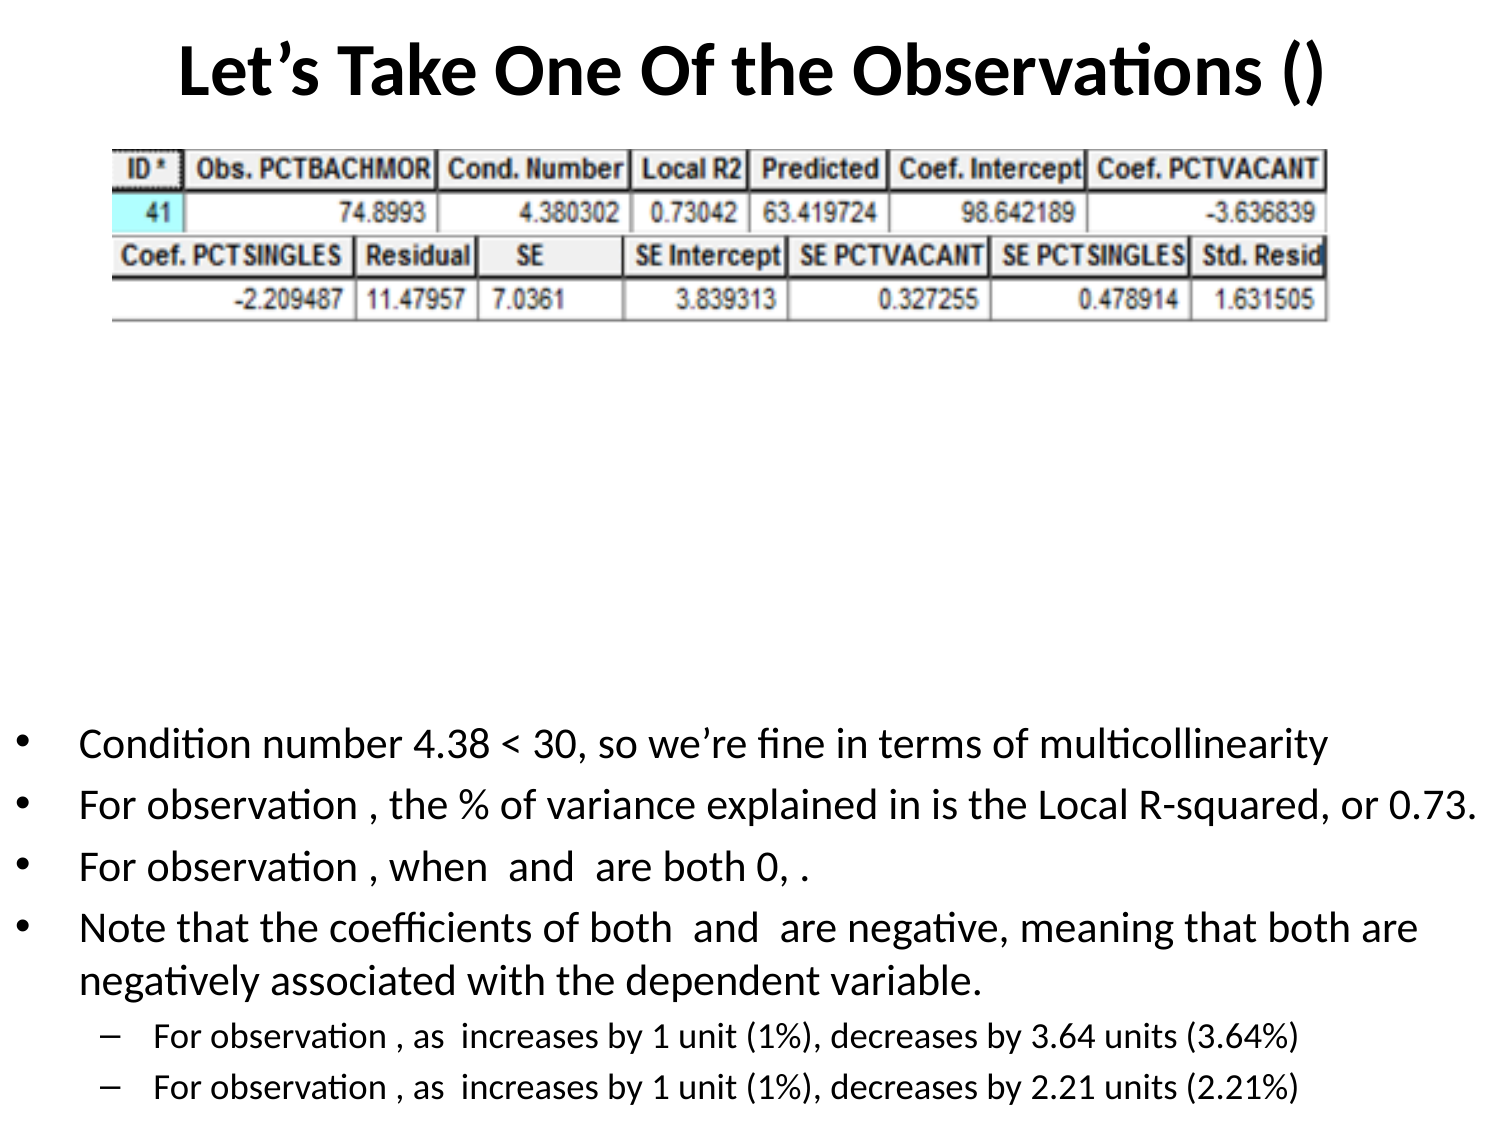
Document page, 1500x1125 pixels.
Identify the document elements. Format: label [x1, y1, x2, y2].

picture [112, 149, 1333, 326]
